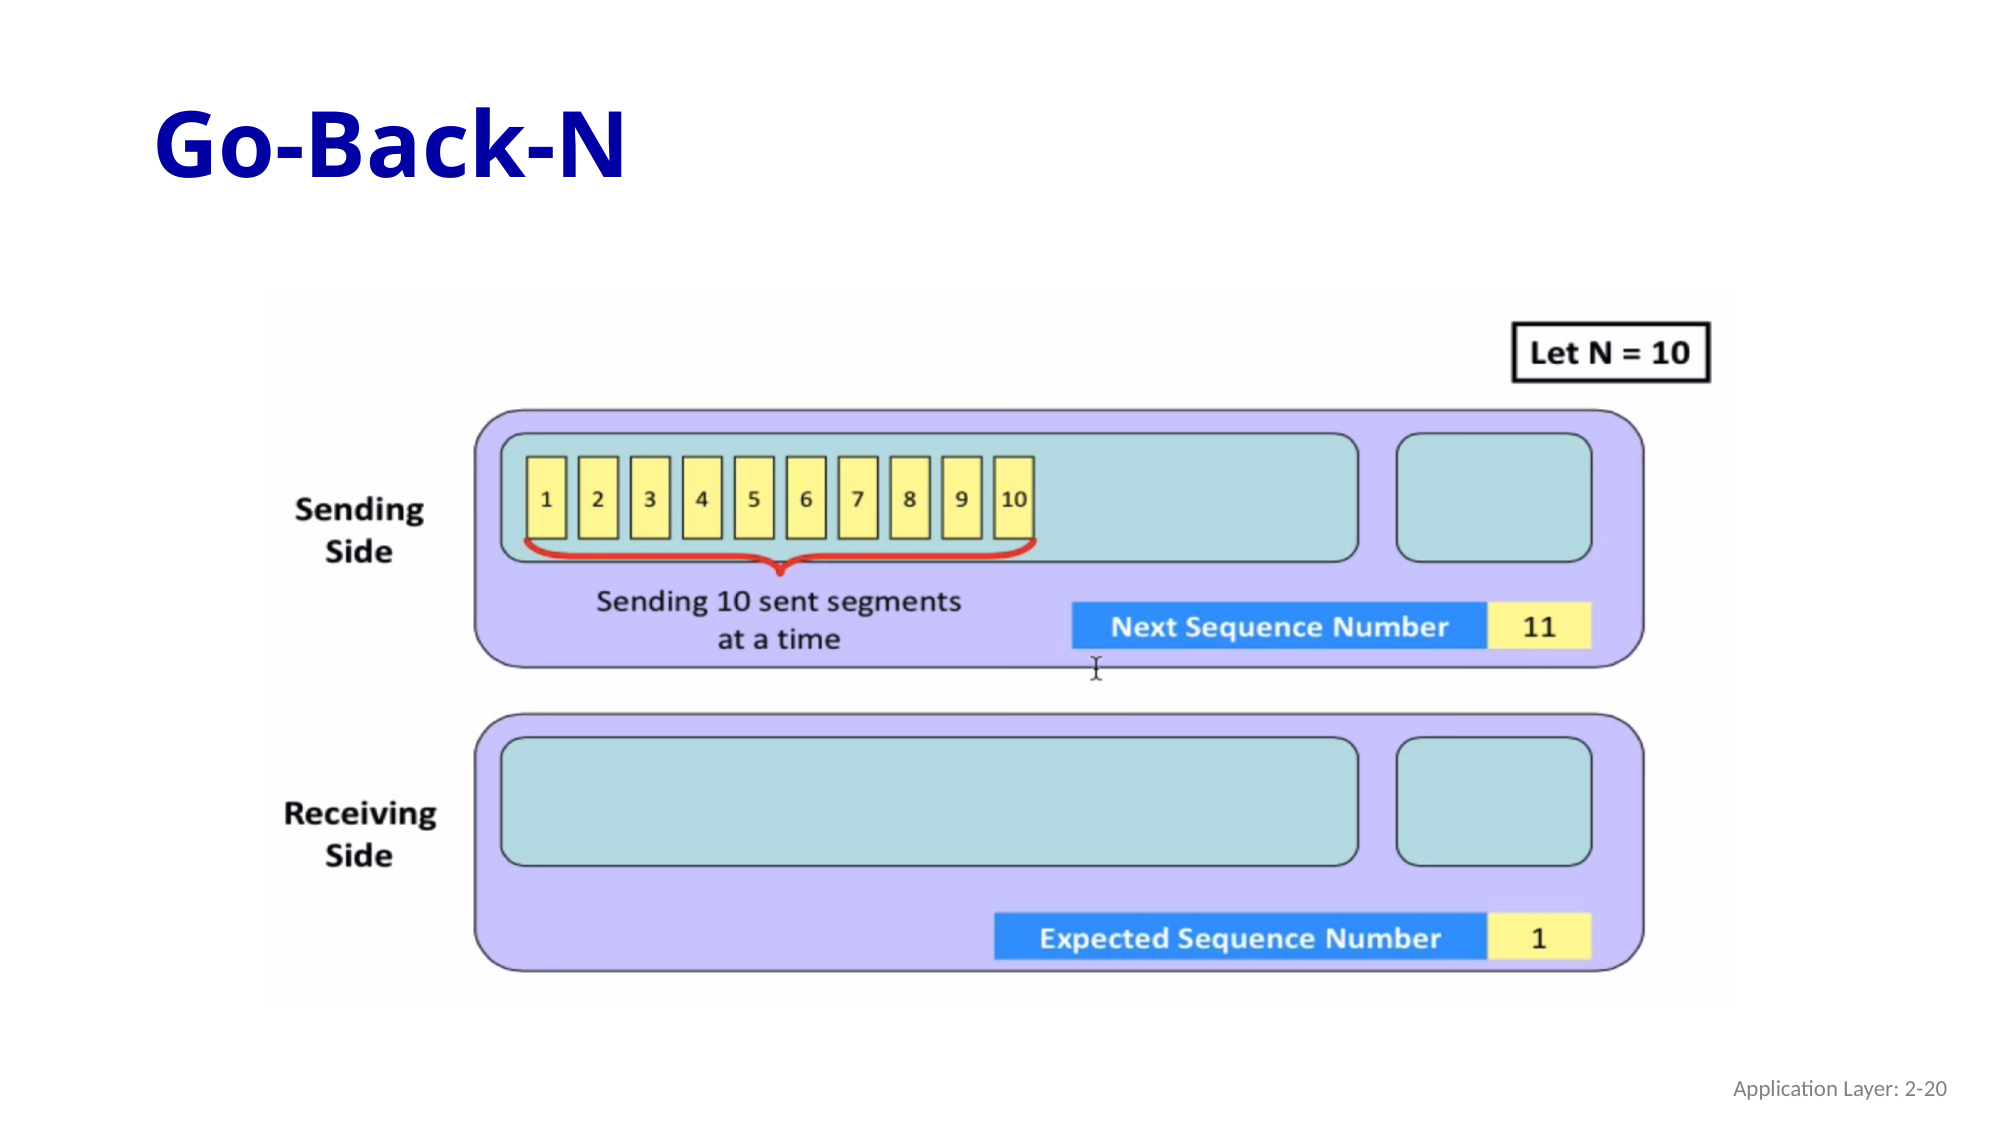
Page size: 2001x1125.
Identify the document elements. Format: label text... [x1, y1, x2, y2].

slide_number Application Layer: 2-20 [1512, 1056, 1963, 1117]
title Go-Back-N [137, 74, 1863, 221]
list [269, 293, 1730, 1008]
